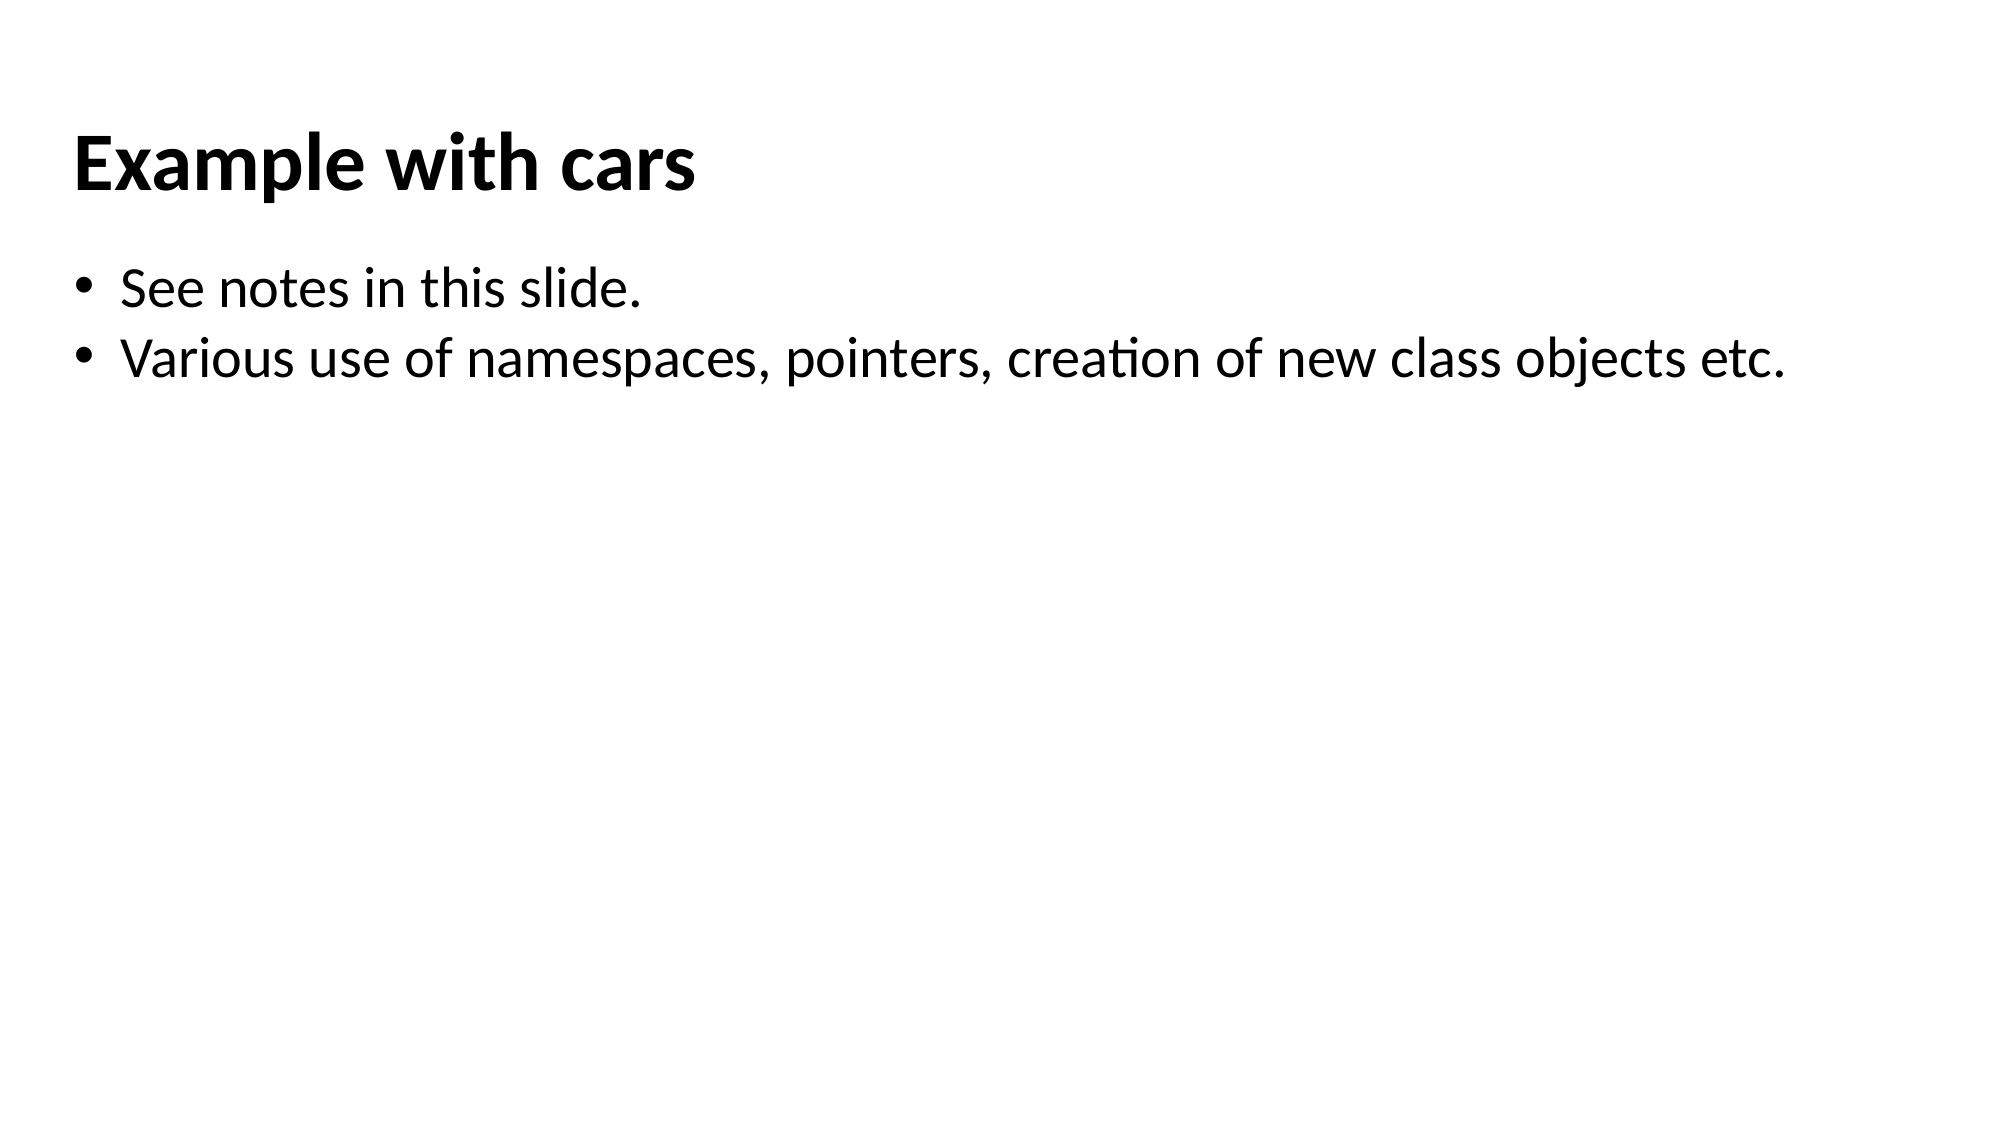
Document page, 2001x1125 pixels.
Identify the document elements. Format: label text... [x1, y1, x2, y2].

text_box Example with cars [0, 0, 2000, 215]
text_box See notes in this slide. Various use of namespaces, pointers, creation of new class objects etc. [0, 242, 2000, 397]
